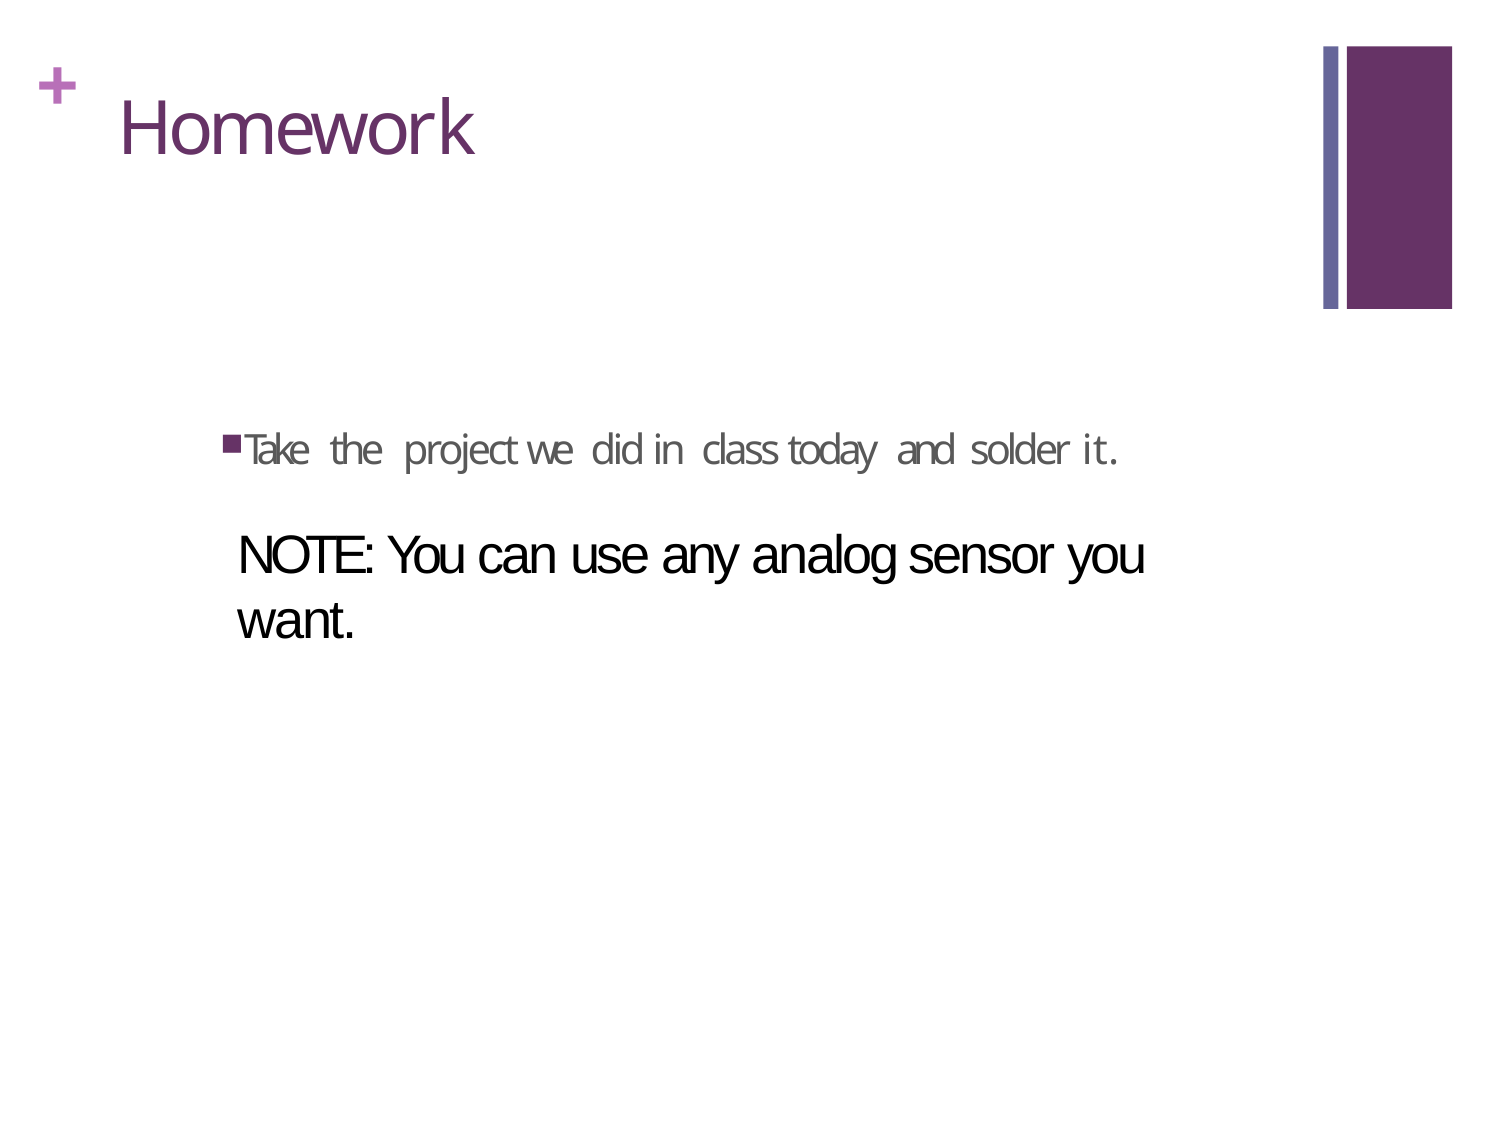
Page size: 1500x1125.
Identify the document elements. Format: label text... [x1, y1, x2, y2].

title Homework [81, 79, 1322, 268]
text_box NOTE: You can use any analog sensor you want. [235, 519, 1264, 650]
list Take the project we did in class today and solder it. [81, 414, 1322, 1053]
